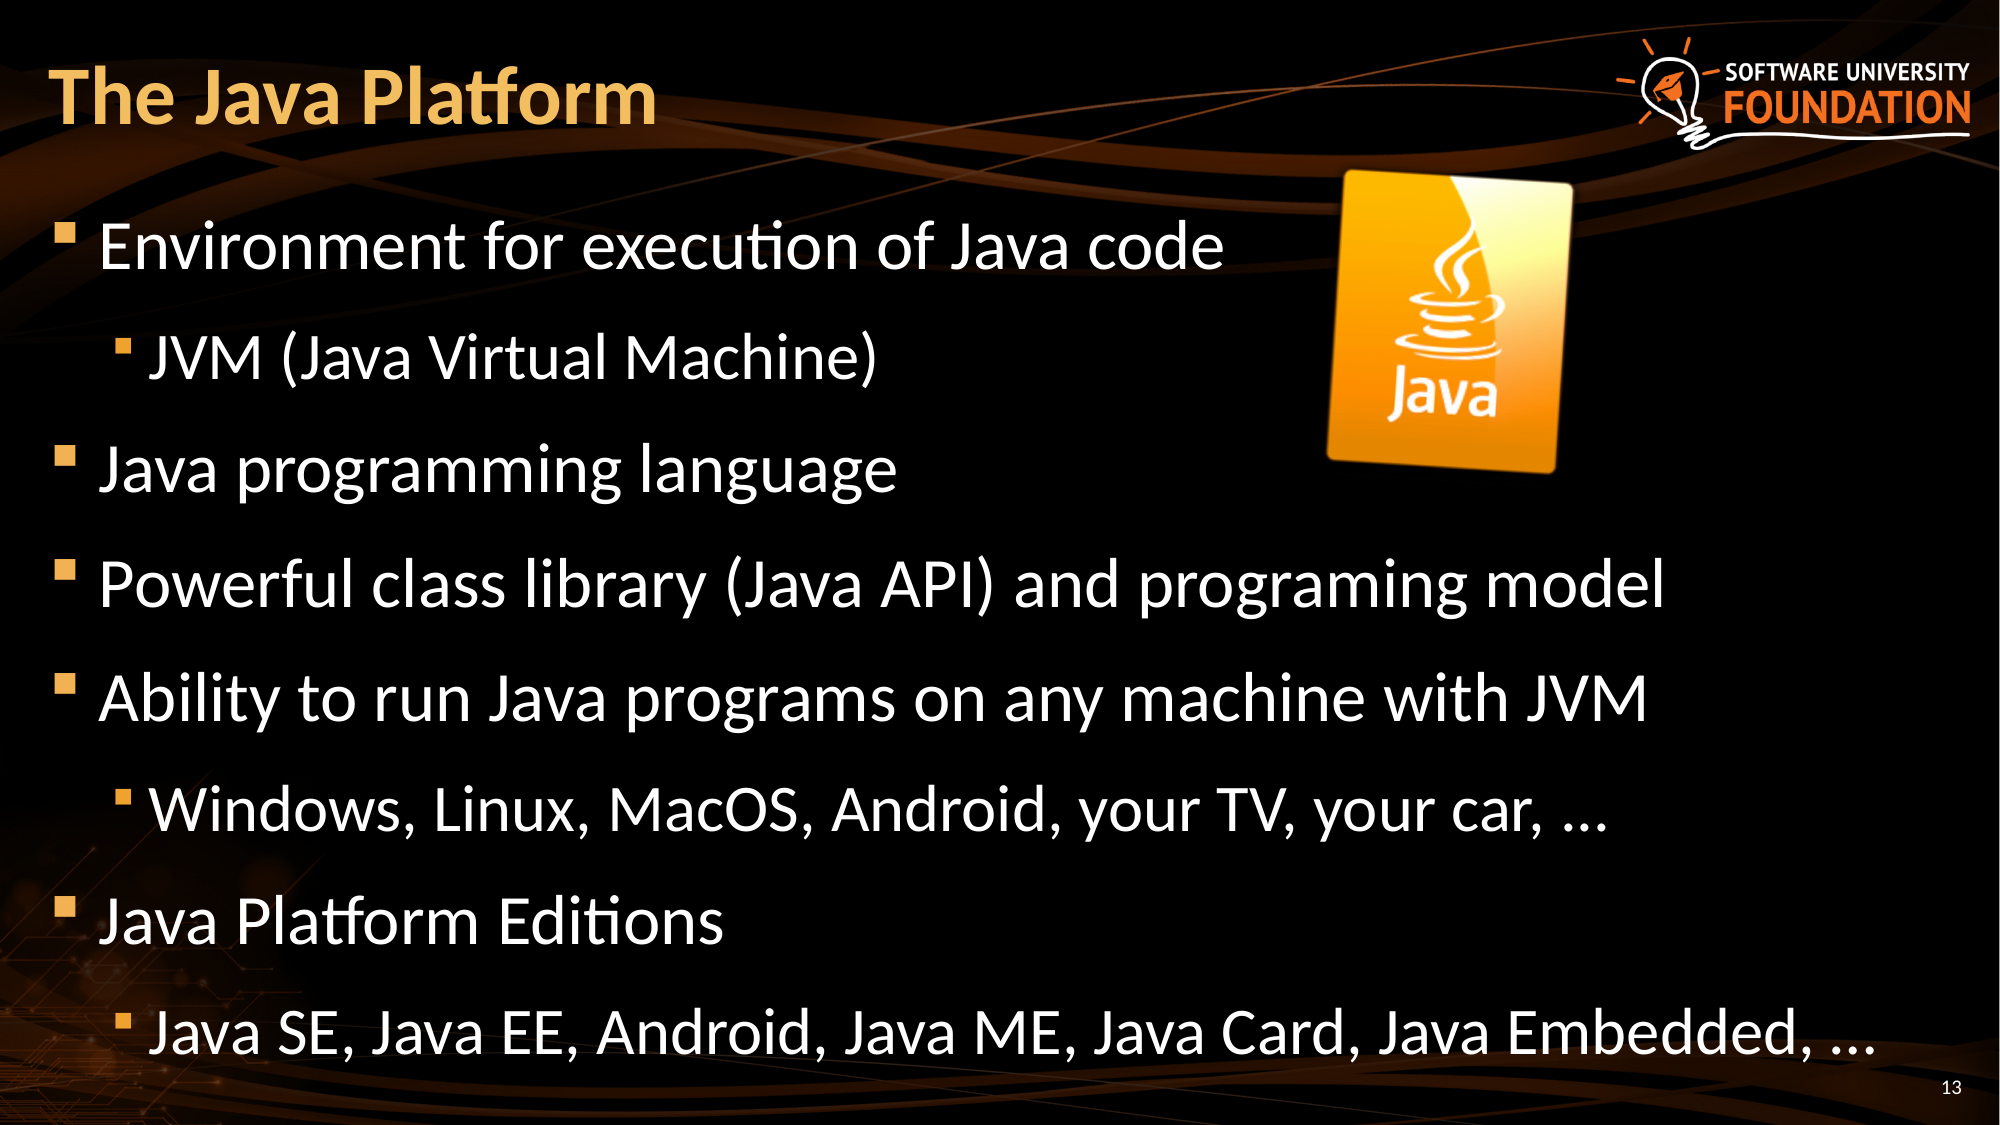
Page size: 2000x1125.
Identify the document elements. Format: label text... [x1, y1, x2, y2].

title The Java Platform [30, 6, 1602, 189]
list Environment for execution of Java code JVM (Java Virtual Machine) Java programming language Powerful class library (Java API) and programing model Ability to run Java programs on any machine with JVM Windows, Linux, MacOS, Android, your TV, your car, ... Java Platform Editions Java SE, Java EE, Android, Java ME, Java Card, Java Embedded, … [31, 188, 1968, 1103]
picture [0, 0, 2000, 1125]
